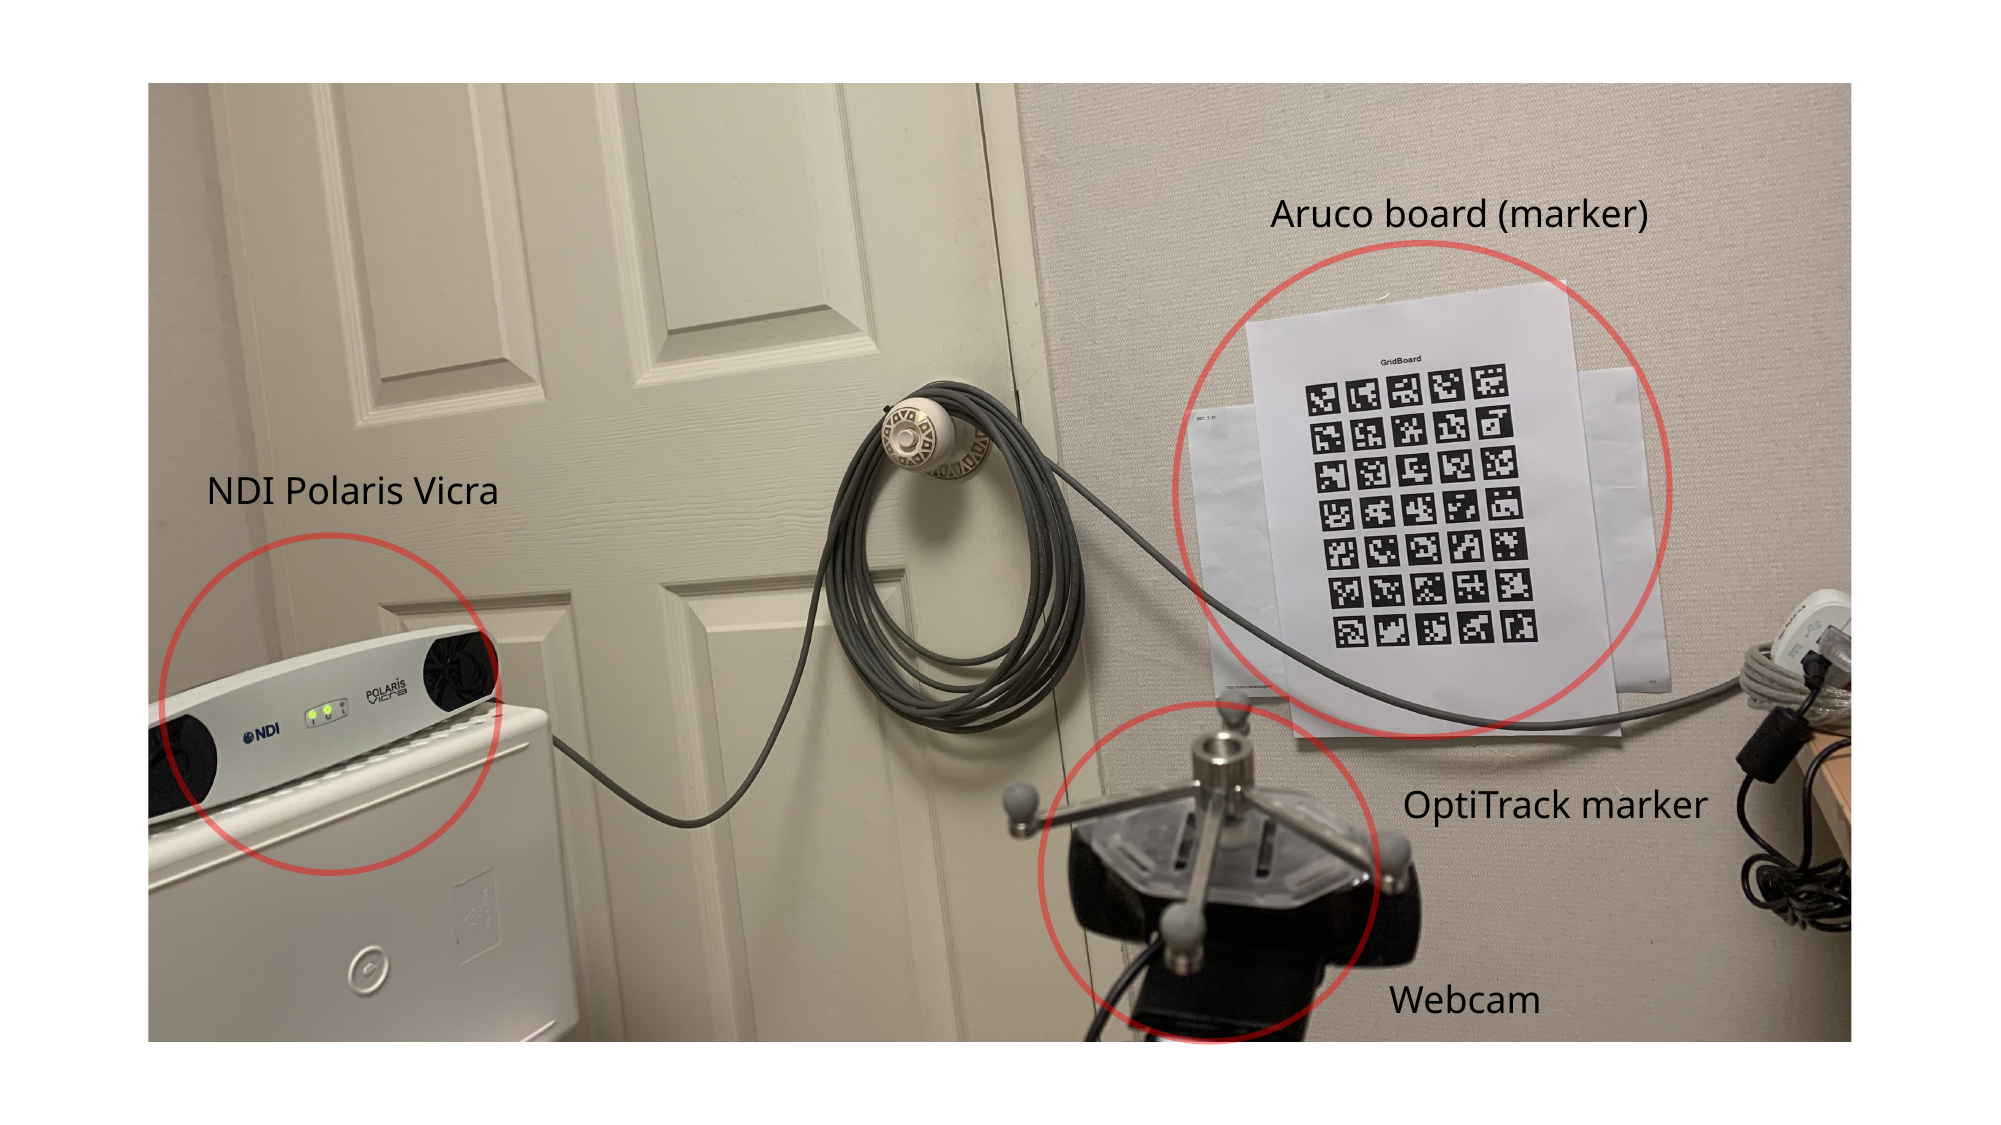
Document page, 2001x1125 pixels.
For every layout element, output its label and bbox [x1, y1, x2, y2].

text_box [148, 83, 1852, 1042]
